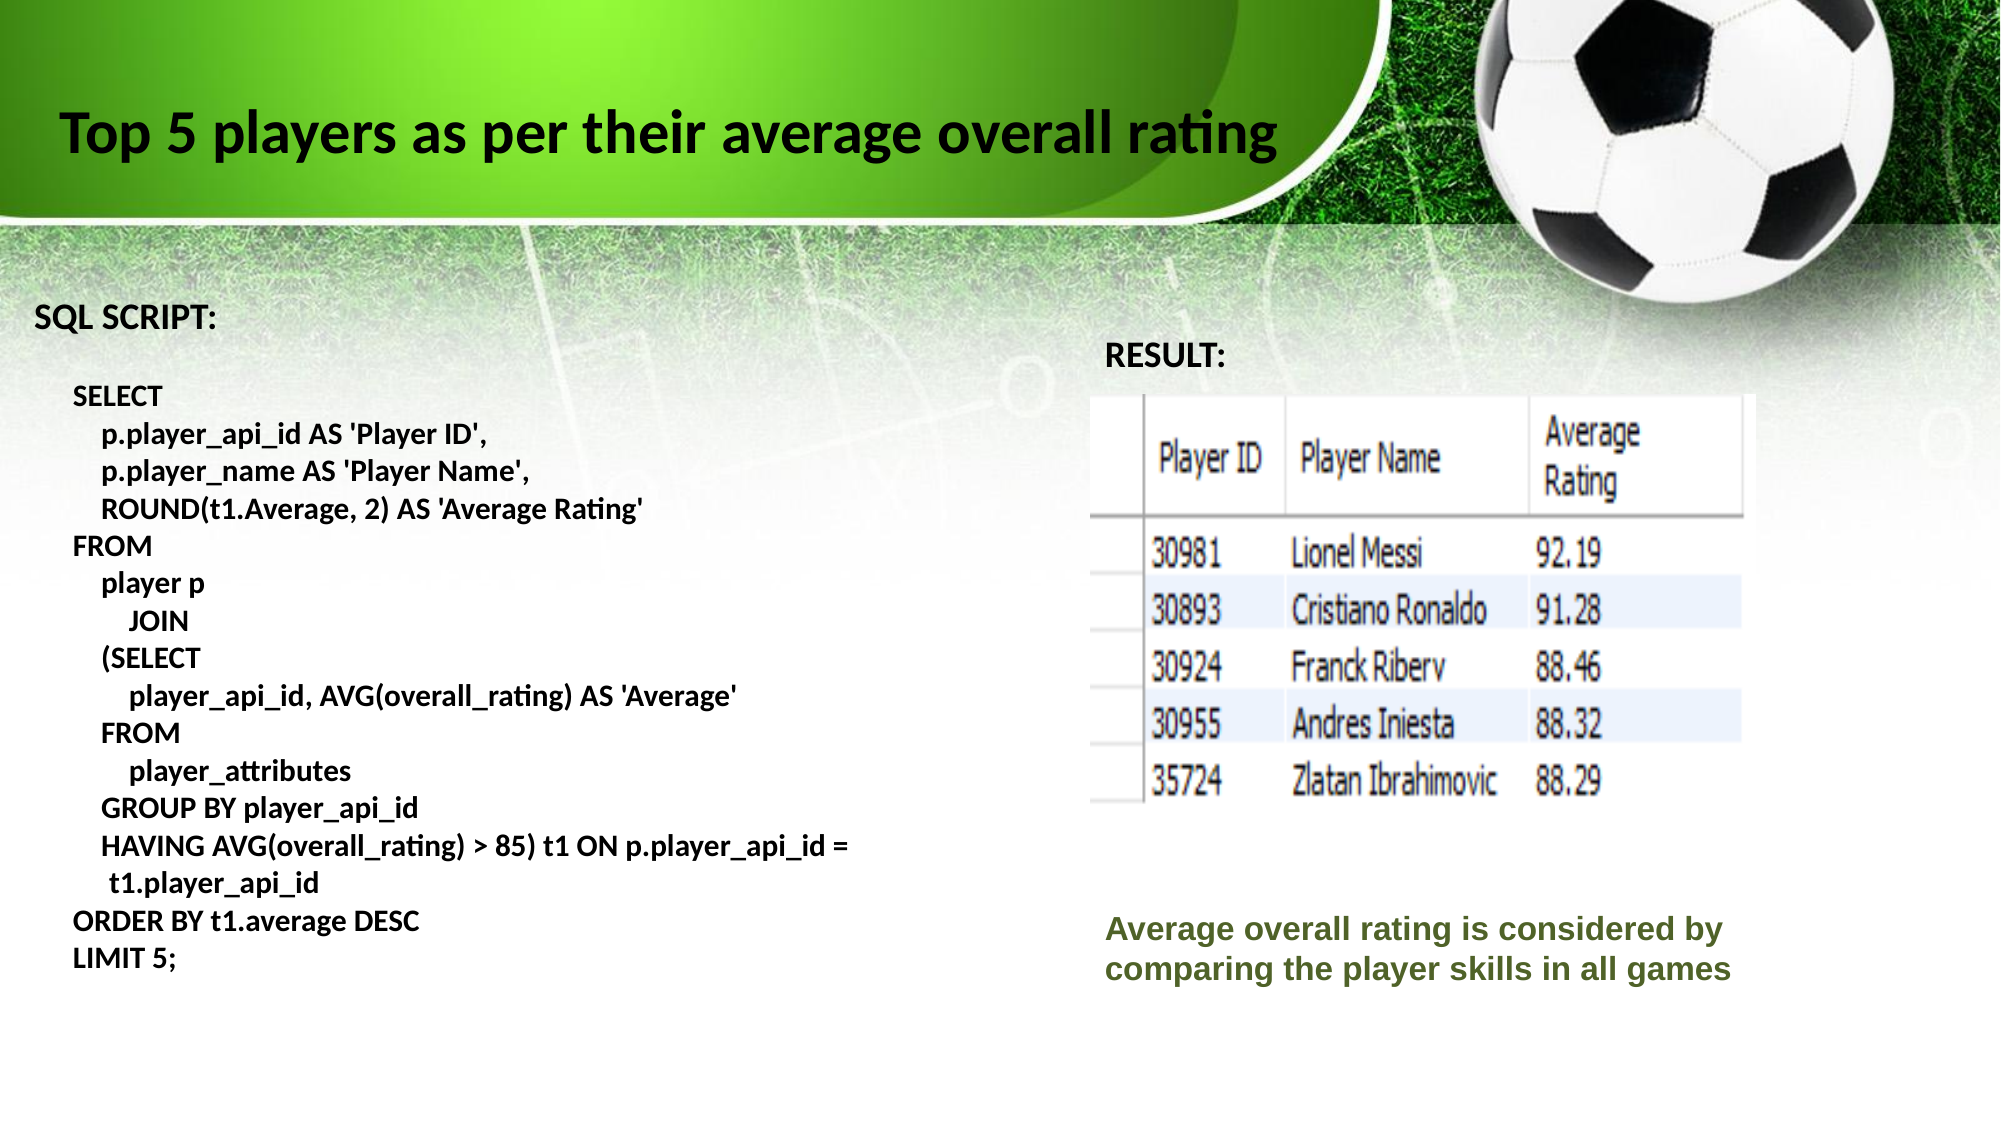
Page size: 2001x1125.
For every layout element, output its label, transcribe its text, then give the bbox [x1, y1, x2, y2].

list SELECT p.player_api_id AS 'Player ID', p.player_name AS 'Player Name', ROUND(t1.Average, 2) AS 'Average Rating' FROM player p JOIN (SELECT player_api_id, AVG(overall_rating) AS 'Average' FROM player_attributes GROUP BY player_api_id HAVING AVG(overall_rating) > 85) t1 ON p.player_api_id = t1.player_api_id ORDER BY t1.average DESC LIMIT 5; [19, 360, 1022, 1113]
title Top 5 players as per their average overall rating [44, 61, 1902, 196]
text_box Average overall rating is considered by comparing the player skills in all games [1090, 899, 1837, 995]
text_box SQL SCRIPT: [19, 271, 512, 359]
text_box RESULT: [1090, 327, 1583, 377]
picture [0, 0, 2001, 1125]
